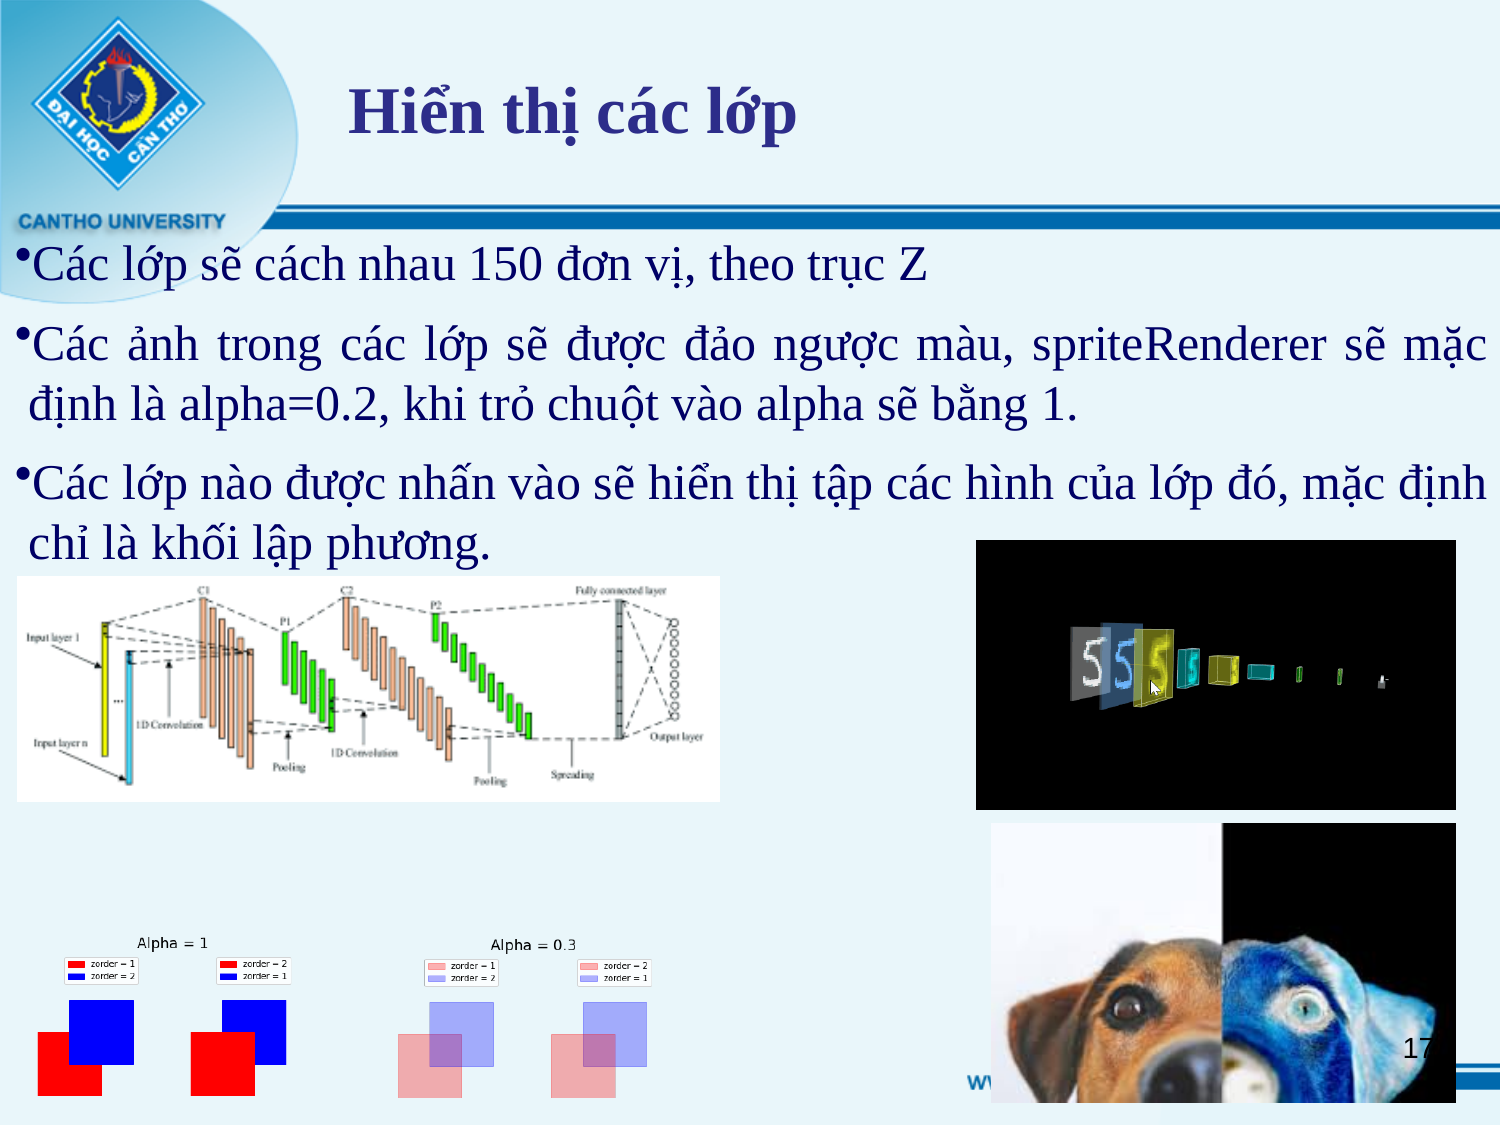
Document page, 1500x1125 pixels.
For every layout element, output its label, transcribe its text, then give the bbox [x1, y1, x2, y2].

picture [990, 823, 1457, 1103]
picture [0, 0, 1500, 1125]
list Các lớp sẽ cách nhau 150 đơn vị, theo trục Z Các ảnh trong các lớp sẽ được đảo ngược màu, spriteRenderer sẽ mặc định là alpha=0.2, khi trỏ chuột vào alpha sẽ bằng 1. Các lớp nào được nhấn vào sẽ hiển thị tập các hình của lớp đó, mặc định chỉ là khối lập phương. [3, 224, 1500, 1125]
picture [17, 576, 721, 802]
title Hiển thị các lớp [337, 30, 1081, 183]
picture [975, 539, 1457, 811]
